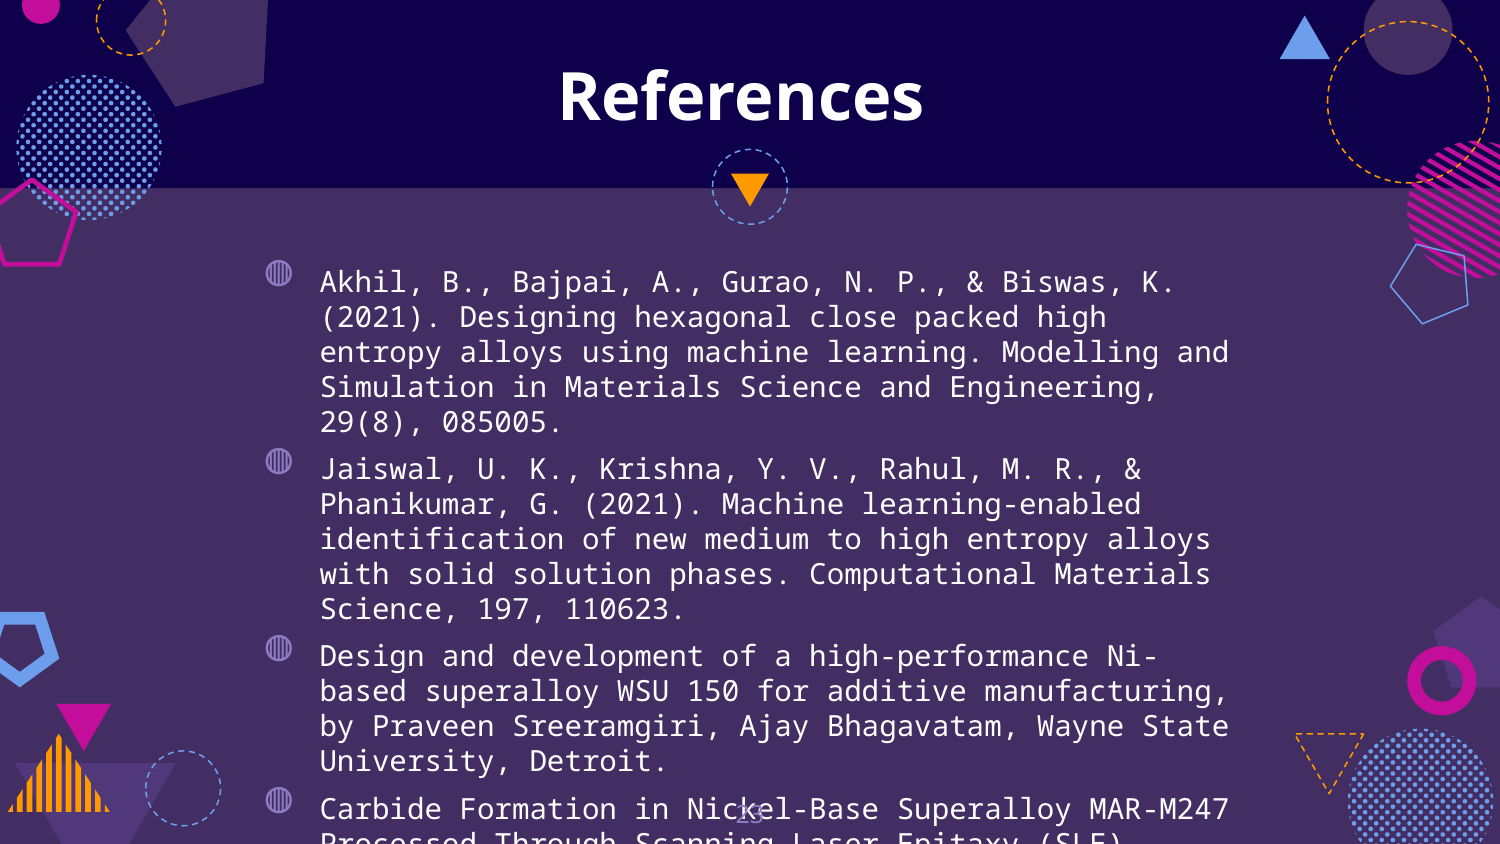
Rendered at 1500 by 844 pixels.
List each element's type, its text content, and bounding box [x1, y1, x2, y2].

title References [335, 0, 1165, 189]
list Akhil, B., Bajpai, A., Gurao, N. P., & Biswas, K. (2021). Designing hexagonal close packed high entropy alloys using machine learning. Modelling and Simulation in Materials Science and Engineering, 29(8), 085005. Jaiswal, U. K., Krishna, Y. V., Rahul, M. R., & Phanikumar, G. (2021). Machine learning-enabled identification of new medium to high entropy alloys with solid solution phases. Computational Materials Science, 197, 110623. Design and development of a high-performance Ni-based superalloy WSU 150 for additive manufacturing, by Praveen Sreeramgiri, Ajay Bhagavatam, Wayne State University, Detroit. Carbide Formation in Nickel-Base Superalloy MAR-M247 Processed Through Scanning Laser Epitaxy (SLE), Amrita Basak and Suman Das, Georgia Institute of Technology, Atlanta. [229, 200, 1250, 710]
slide_number ‹#› [705, 783, 795, 844]
